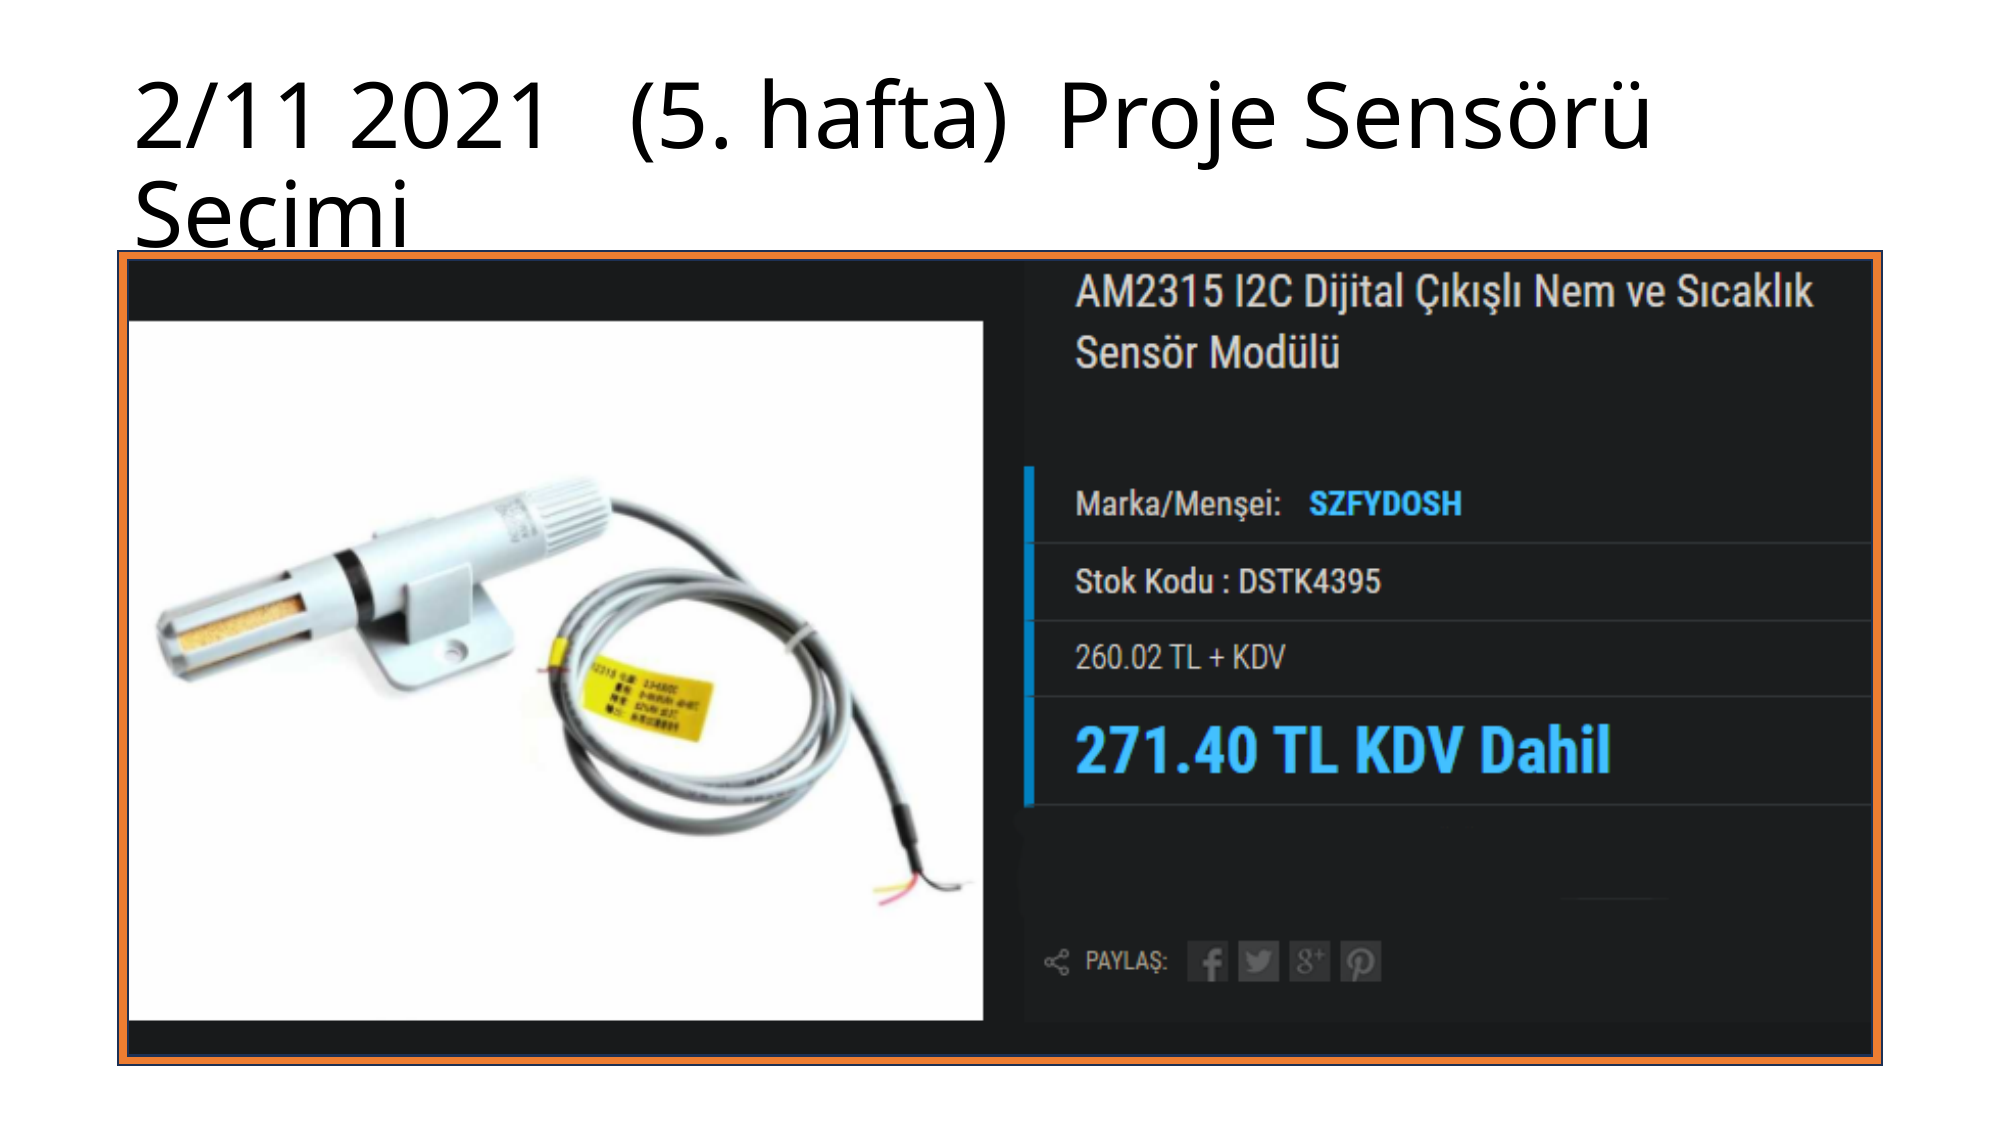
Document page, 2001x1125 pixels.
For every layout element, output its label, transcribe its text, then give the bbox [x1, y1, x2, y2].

title 2/11 2021 (5. hafta) Proje Sensörü Seçimi [118, 59, 1960, 278]
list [118, 250, 1882, 1066]
